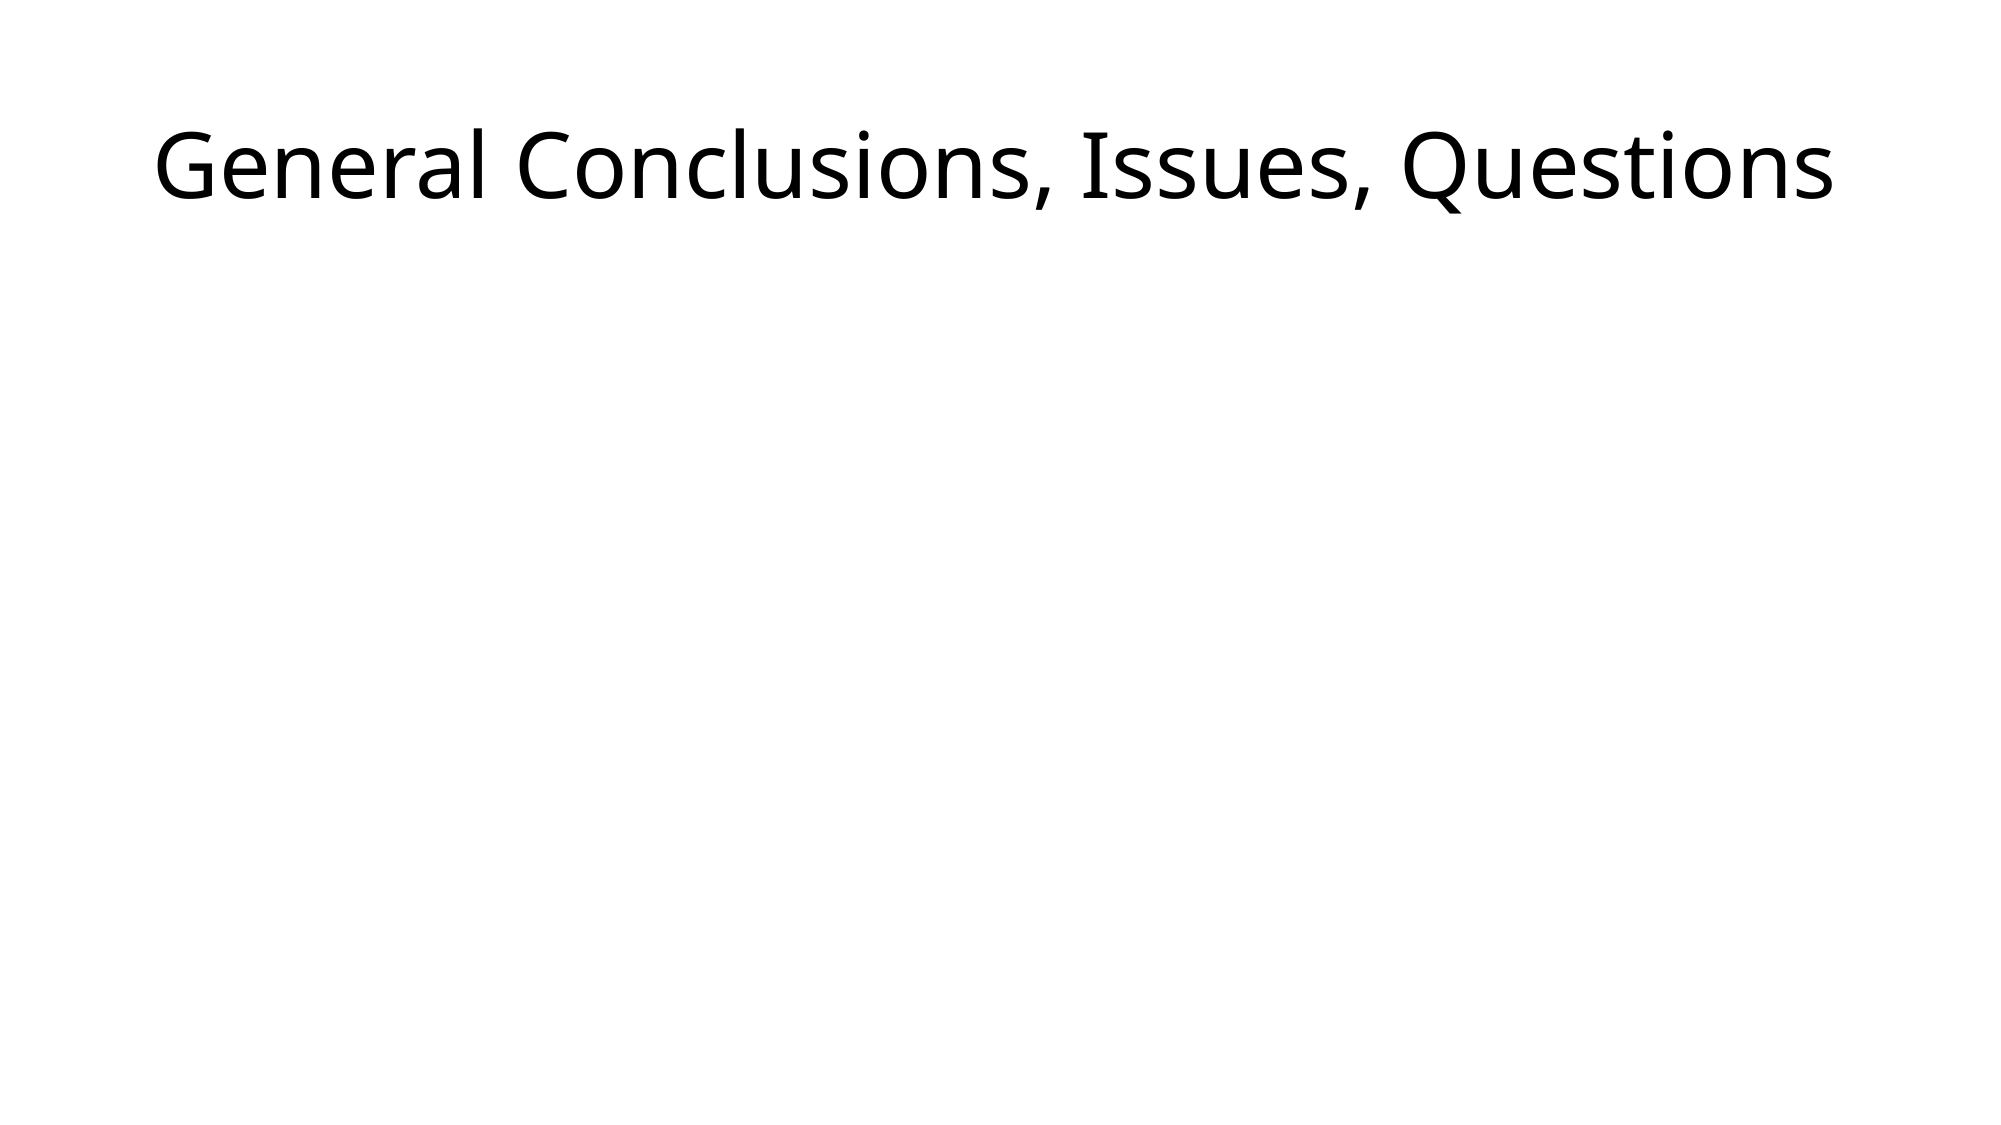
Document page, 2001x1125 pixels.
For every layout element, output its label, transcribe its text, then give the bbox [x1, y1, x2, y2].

title General Conclusions, Issues, Questions [137, 59, 1863, 278]
